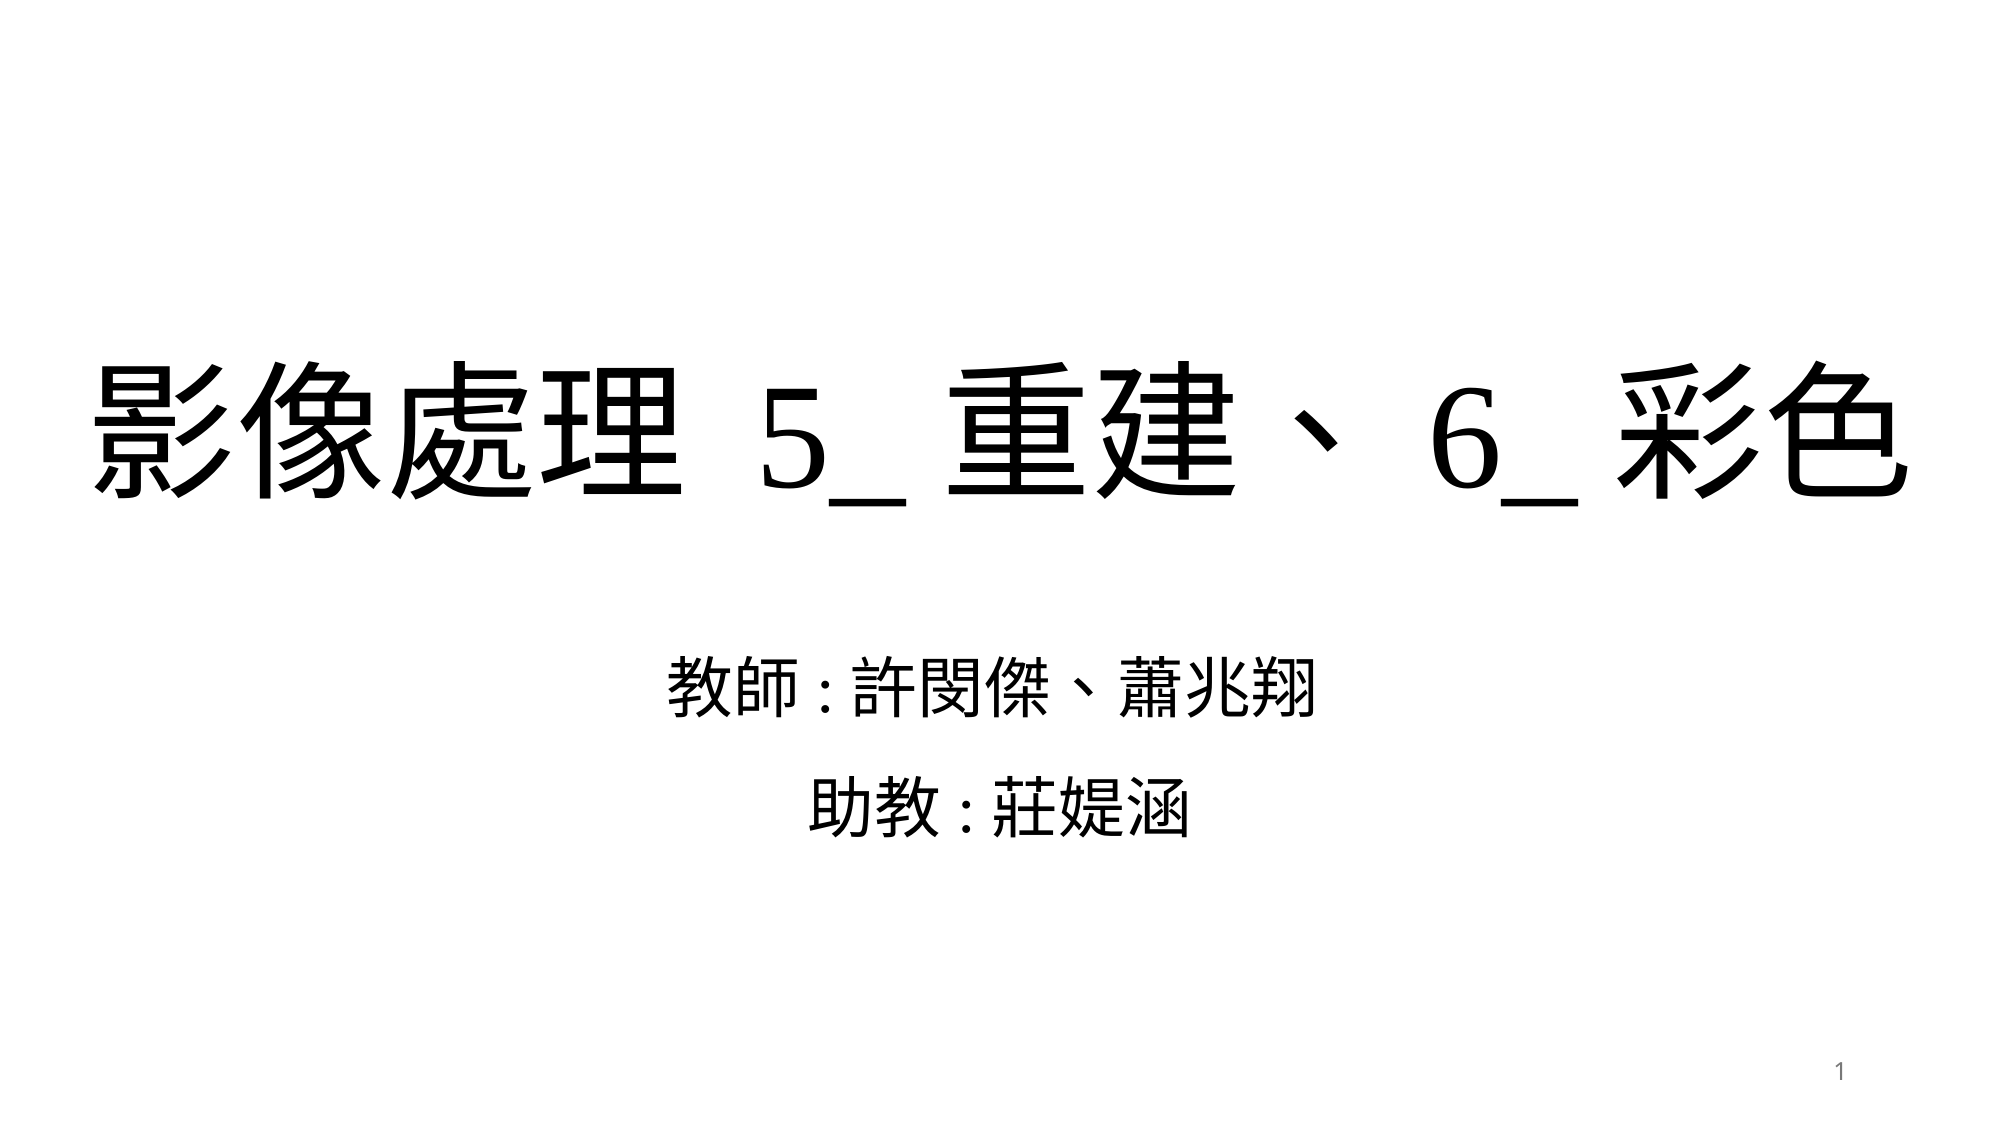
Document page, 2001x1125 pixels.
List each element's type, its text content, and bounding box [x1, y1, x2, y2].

text_box 教師:許閔傑、蕭兆翔 助教:莊媞涵 [0, 598, 2000, 853]
text_box 影像處理 5_重建、6_彩色 [0, 329, 2000, 525]
slide_number 1 [1412, 1042, 1863, 1103]
